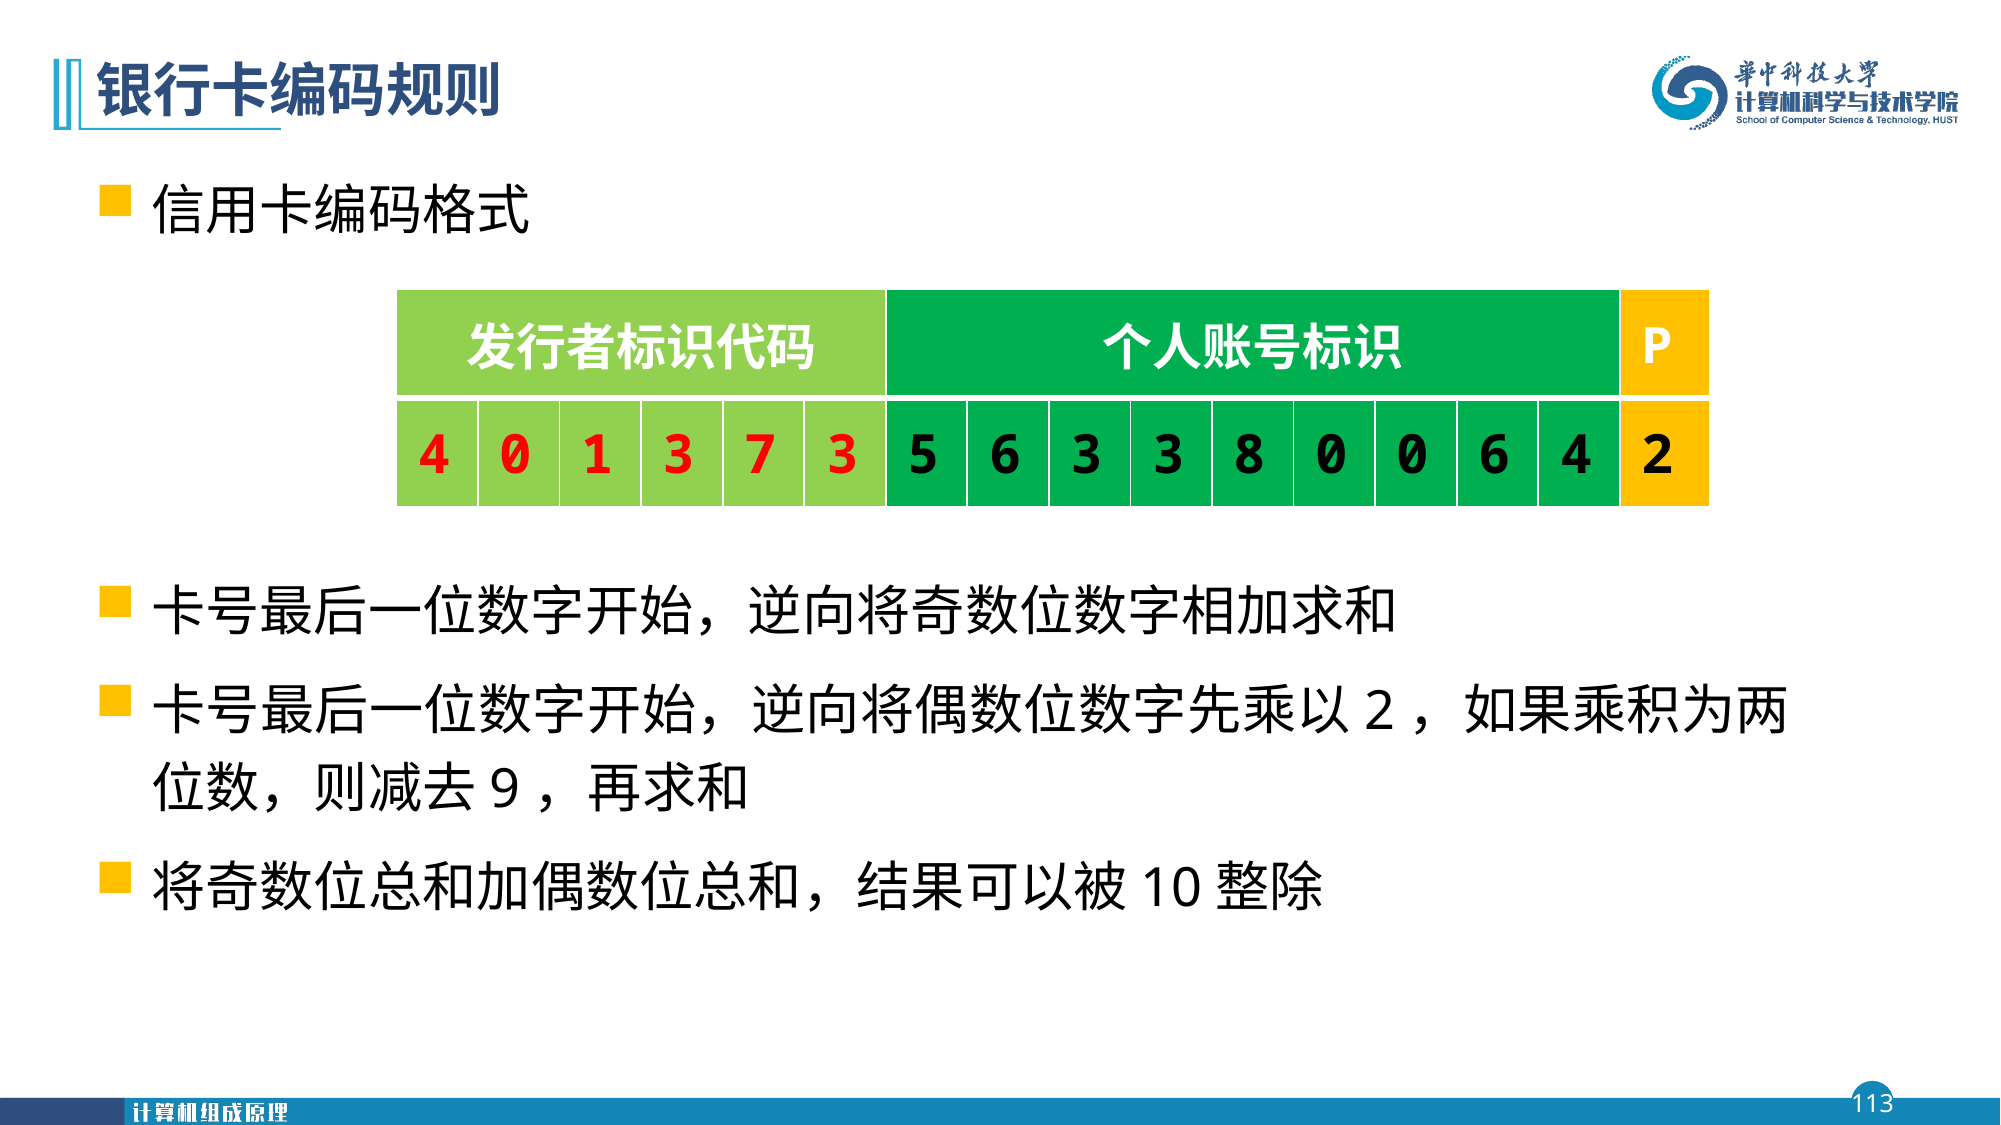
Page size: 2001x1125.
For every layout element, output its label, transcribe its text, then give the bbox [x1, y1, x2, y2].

table_cell 3 [805, 401, 885, 506]
table_cell 8 [1213, 401, 1293, 506]
table_cell 4 [397, 401, 477, 506]
list 信用卡编码格式 卡号最后一位数字开始，逆向将奇数位数字相加求和 卡号最后一位数字开始，逆向将偶数位数字先乘以2，如果乘积为两位数，则减去9，再求和 将奇数位总和加偶数位总和，结果可以被10整除 [80, 154, 1805, 1080]
picture [1805, 56, 1958, 130]
table_cell 1 [560, 401, 640, 506]
table_cell 0 [479, 401, 559, 506]
table_cell 5 [887, 401, 966, 506]
table_cell 2 [1621, 401, 1709, 506]
table_cell 4 [1539, 401, 1619, 506]
table_cell 6 [968, 401, 1048, 506]
table_cell 6 [1458, 401, 1537, 506]
table_cell 0 [1294, 401, 1374, 506]
table_cell 3 [1050, 401, 1130, 506]
table_header 个人账号标识 [887, 290, 1619, 395]
table_cell 3 [642, 401, 722, 506]
table_cell 0 [1376, 401, 1456, 506]
title 银行卡编码规则 [80, 42, 1805, 144]
table_cell 7 [724, 401, 803, 506]
table_header 发行者标识代码 [397, 290, 885, 395]
table_cell 3 [1131, 401, 1211, 506]
table_header P [1621, 290, 1709, 395]
